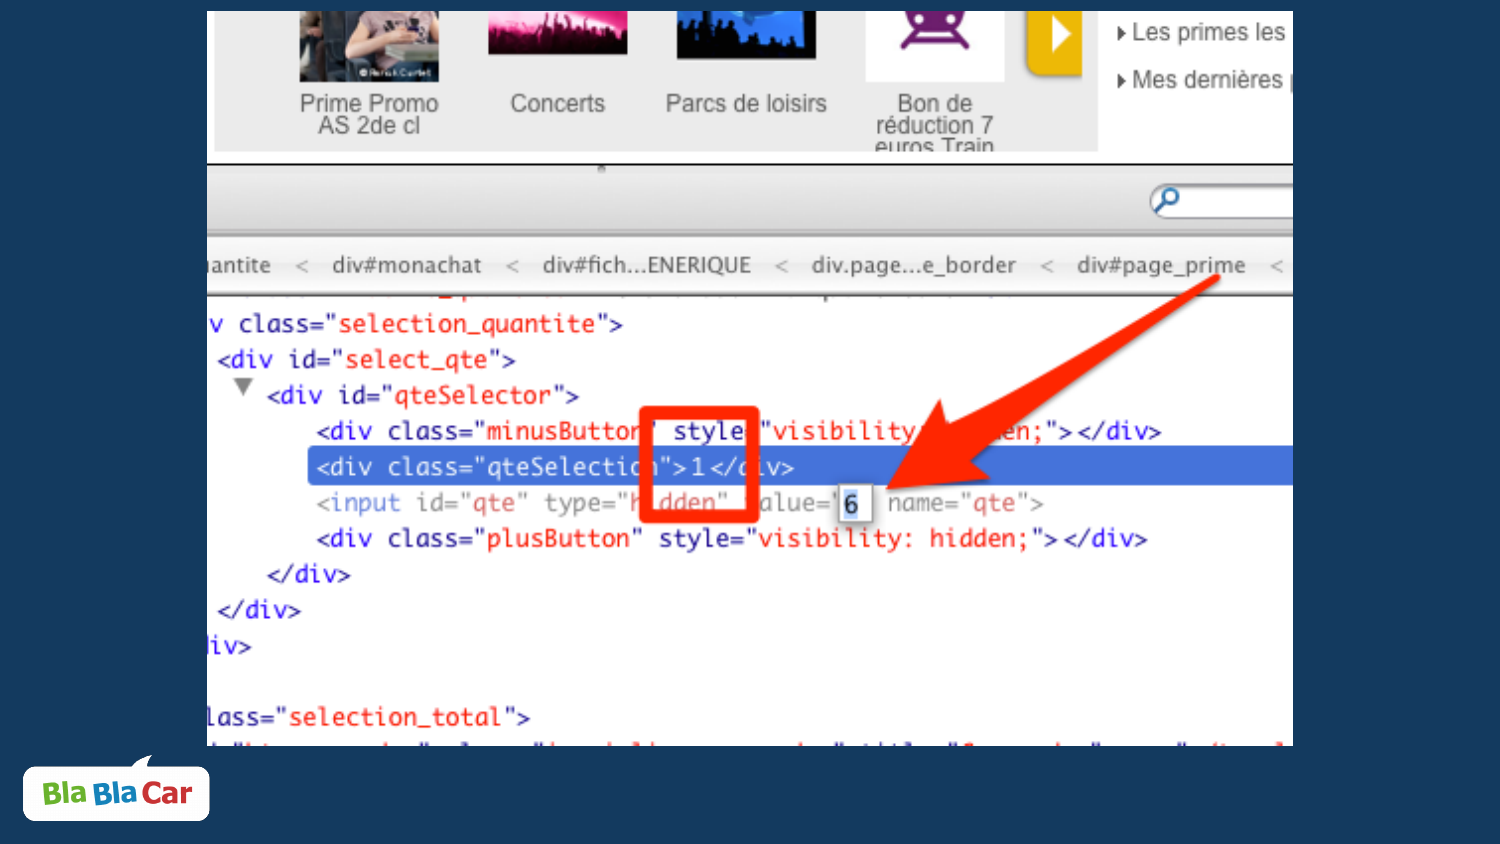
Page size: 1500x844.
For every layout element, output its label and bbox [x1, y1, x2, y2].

picture [23, 753, 210, 821]
picture [207, 11, 1293, 747]
